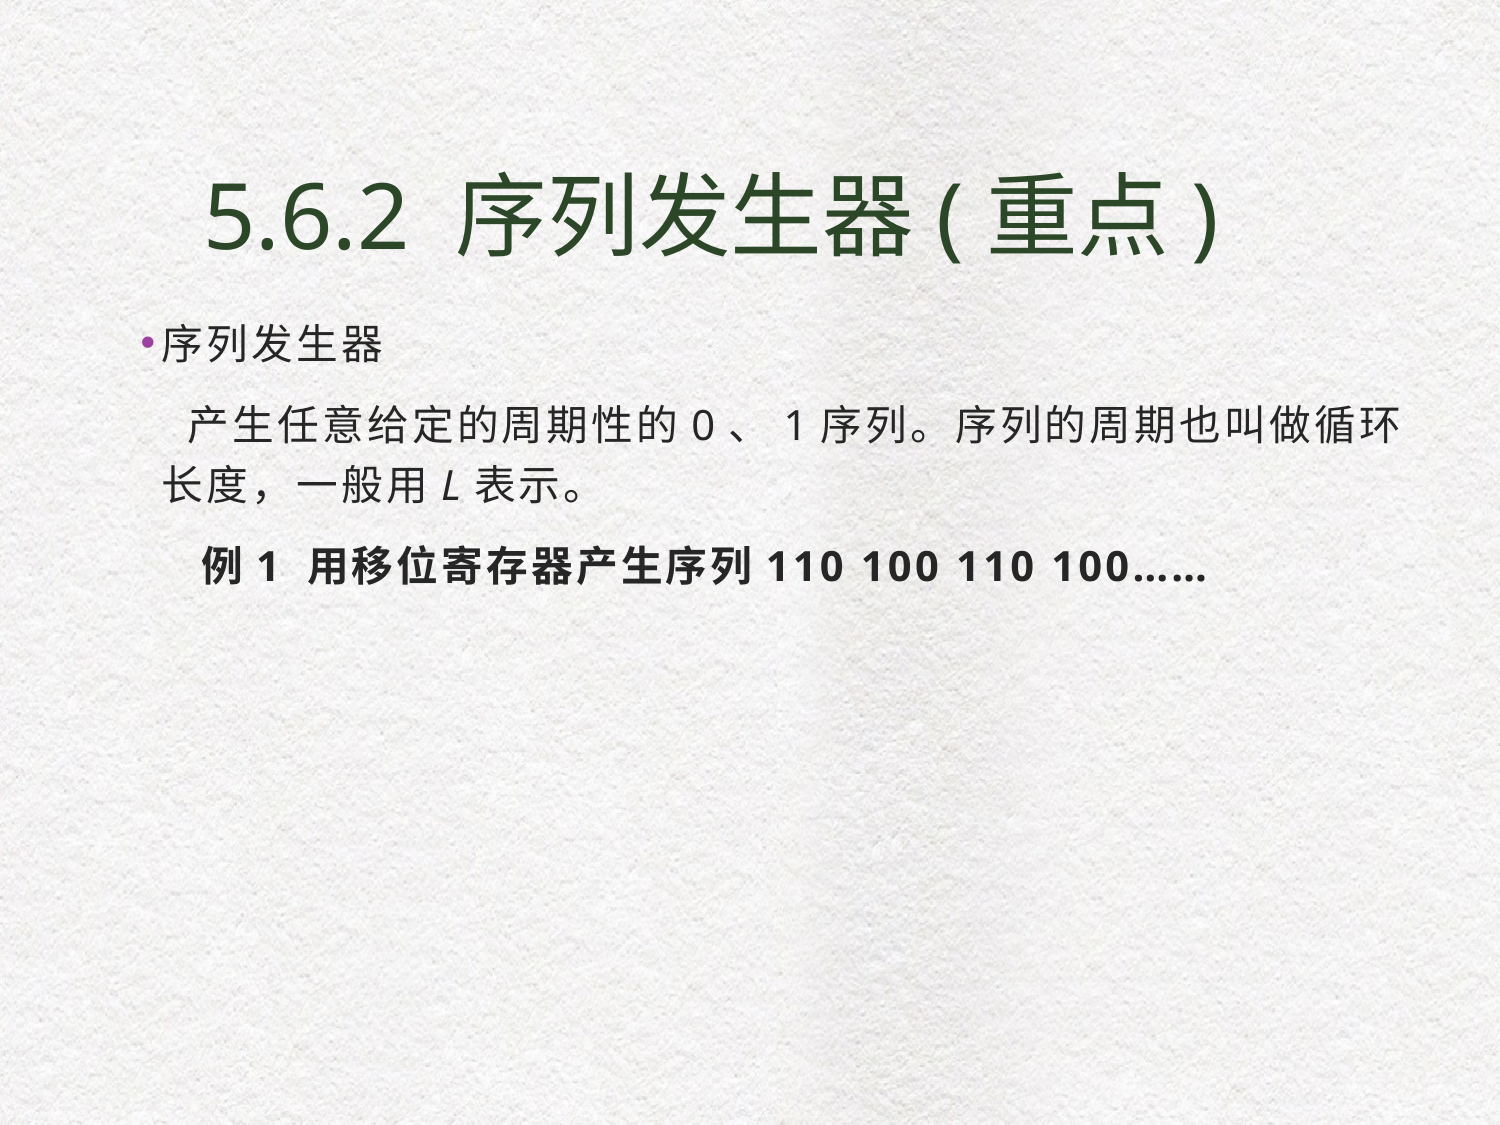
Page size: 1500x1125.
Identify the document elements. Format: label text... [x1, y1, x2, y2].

text_box 5.6.2 序列发生器(重点) [188, 35, 1468, 275]
list 序列发生器 产生任意给定的周期性的0、1序列。序列的周期也叫做循环长度，一般用L表示。 例1 用移位寄存器产生序列110 100 110 100…… [123, 302, 1424, 978]
picture [0, 0, 1500, 1125]
